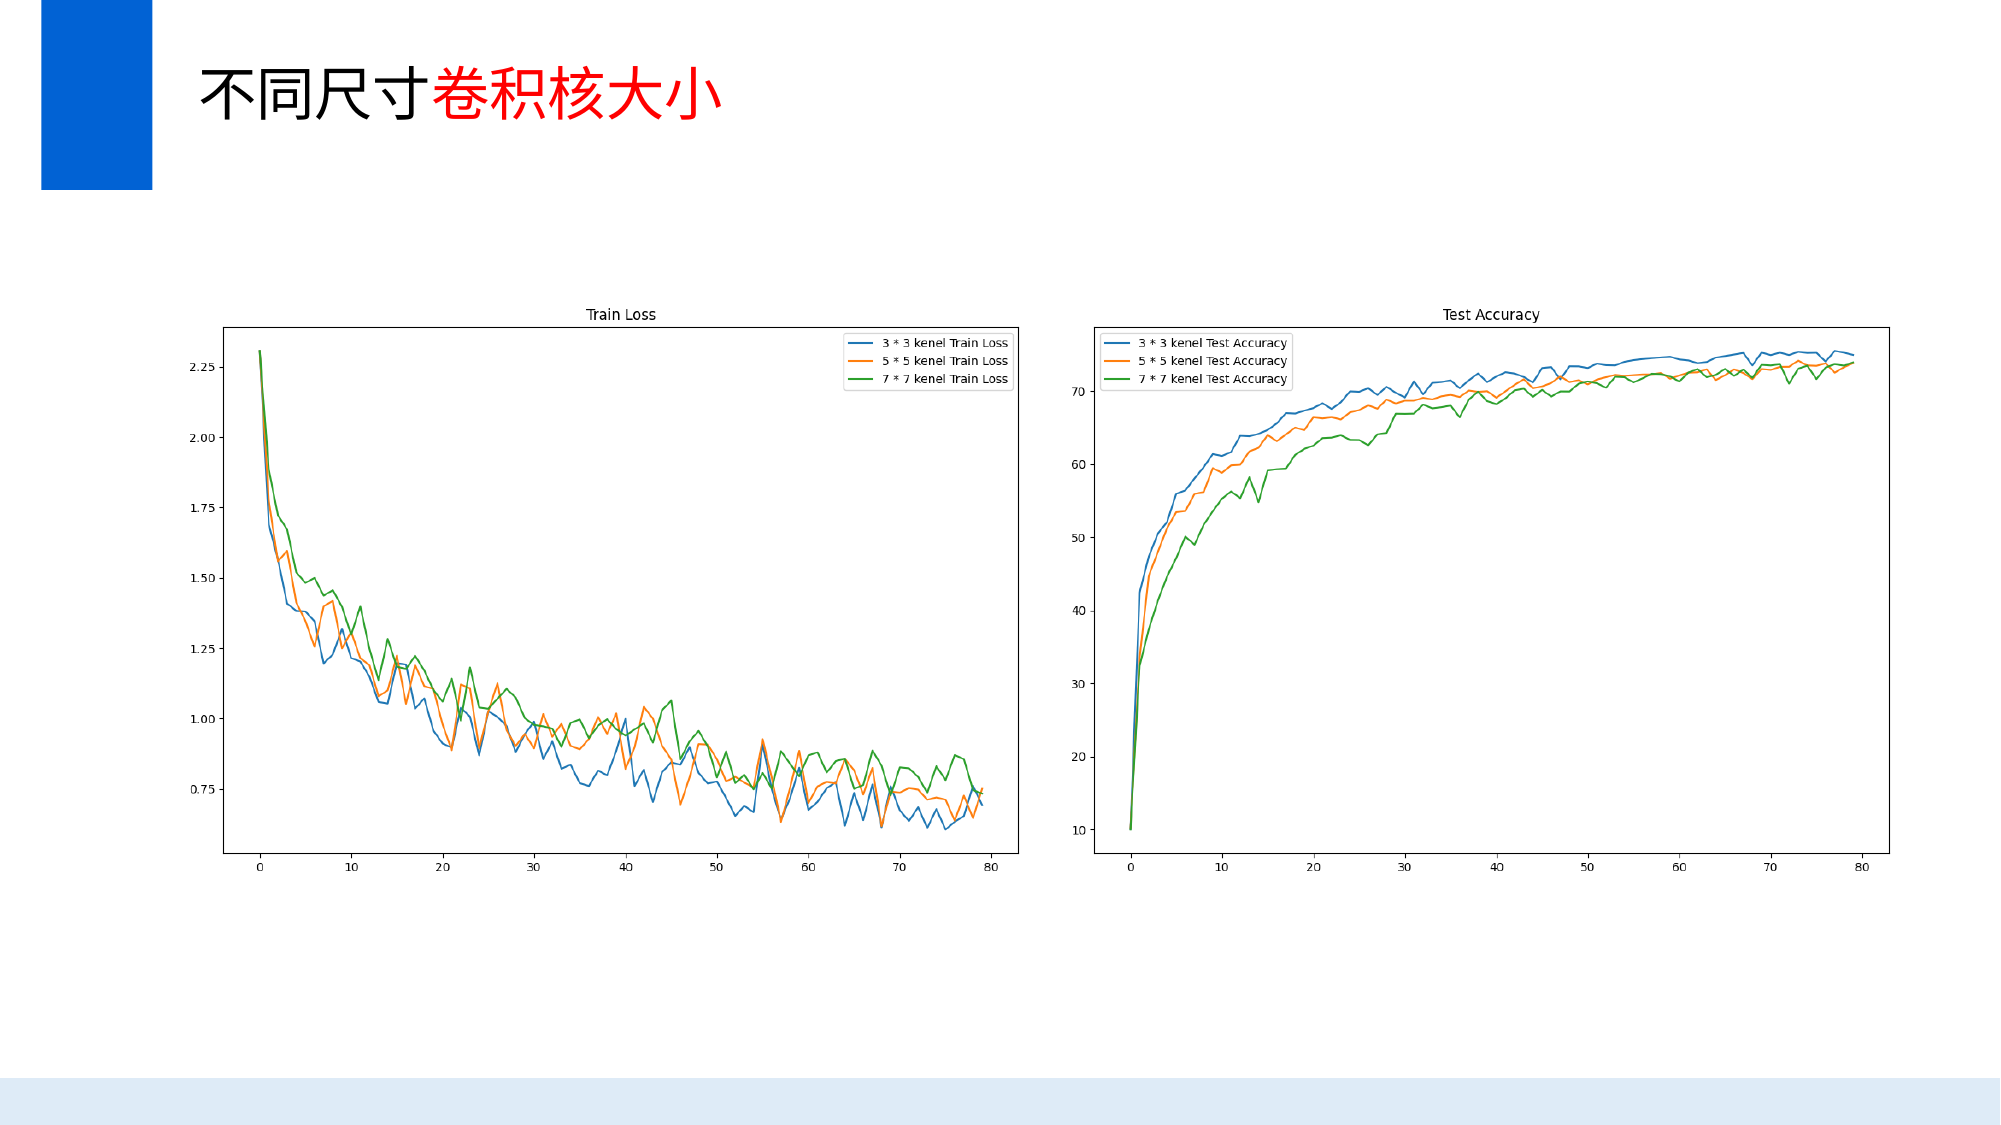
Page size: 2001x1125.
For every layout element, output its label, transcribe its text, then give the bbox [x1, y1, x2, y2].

text_box 不同尺寸卷积核大小 [183, 50, 738, 135]
picture [180, 299, 1026, 882]
picture [1062, 299, 1897, 882]
